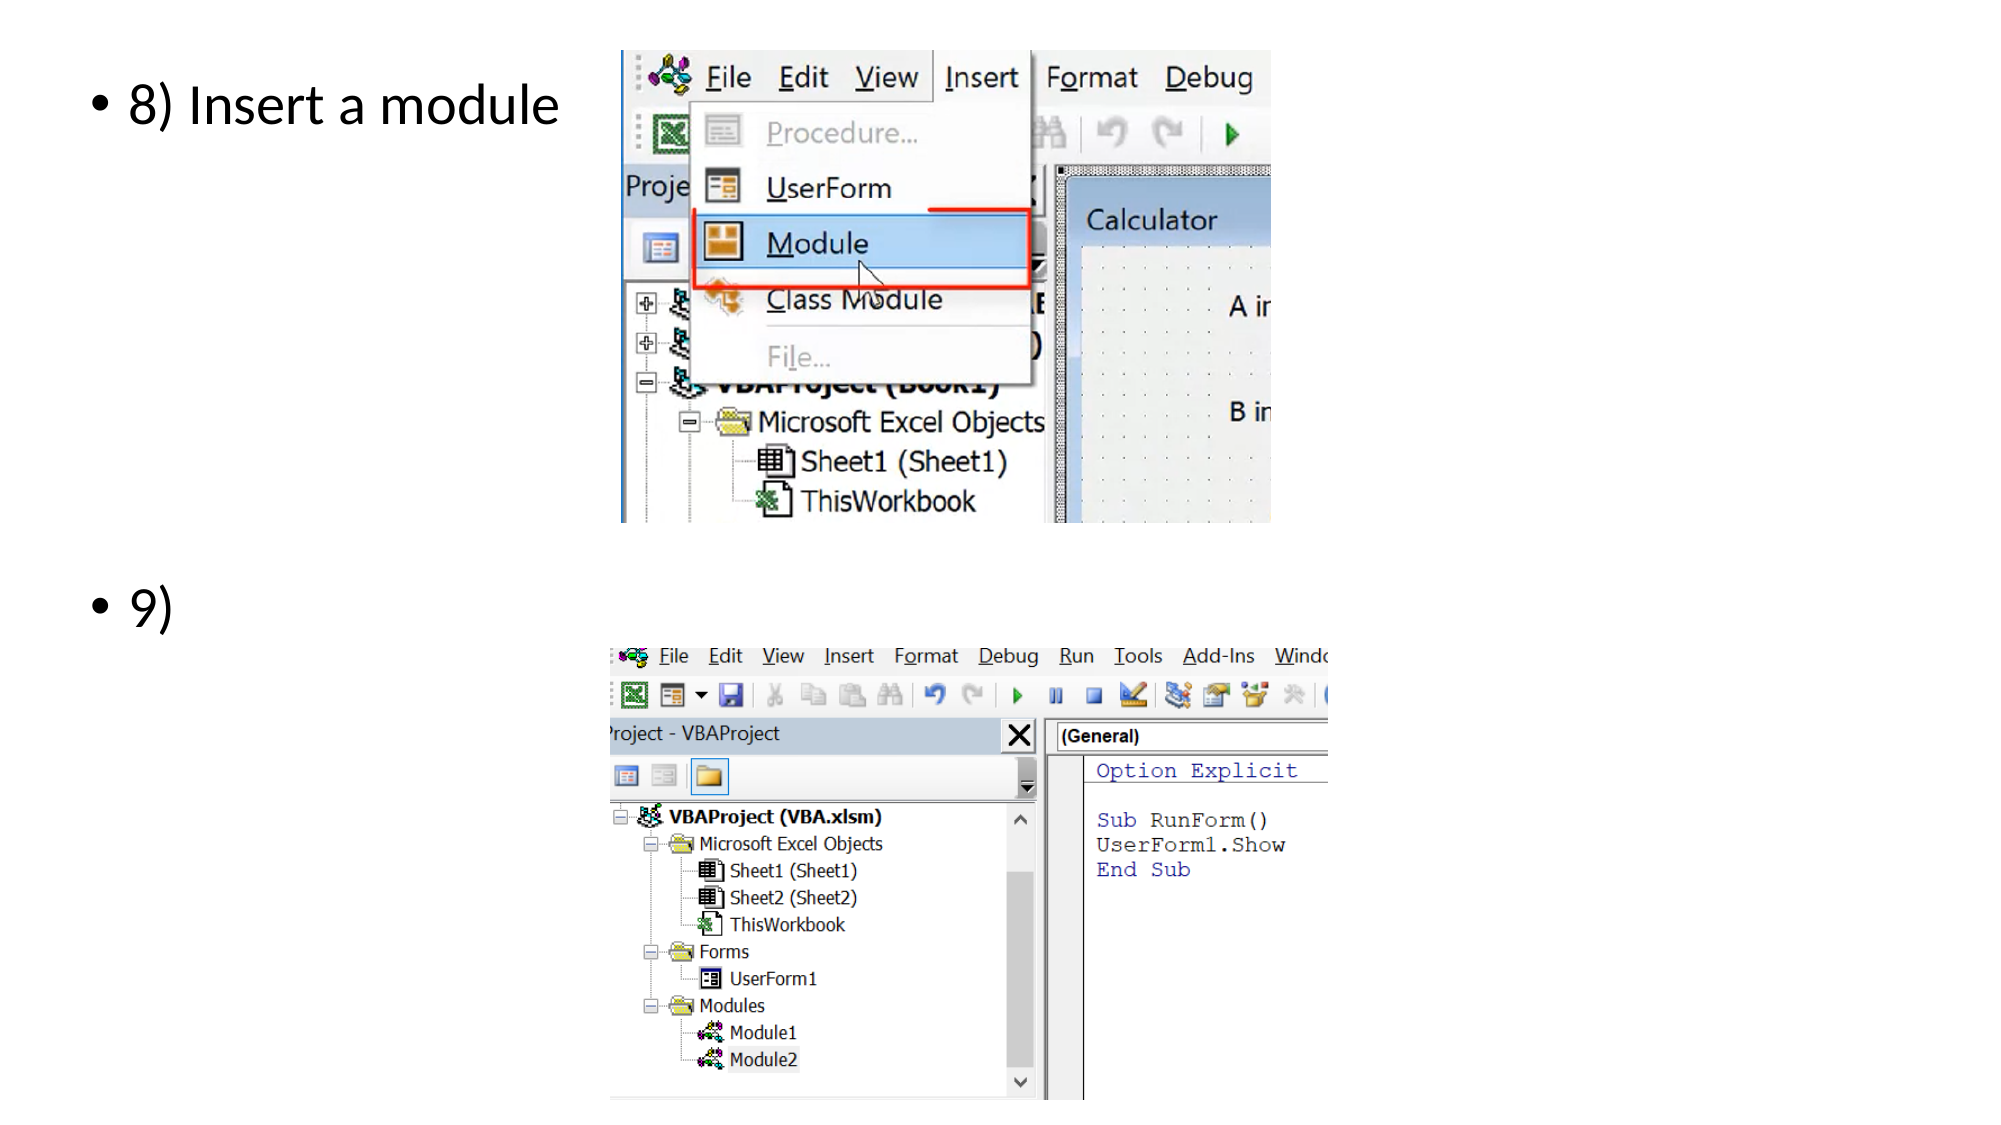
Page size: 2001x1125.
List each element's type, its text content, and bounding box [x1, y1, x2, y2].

list 8) Insert a module 9) [75, 66, 1863, 1014]
picture [610, 648, 1328, 1100]
picture [621, 50, 1271, 523]
